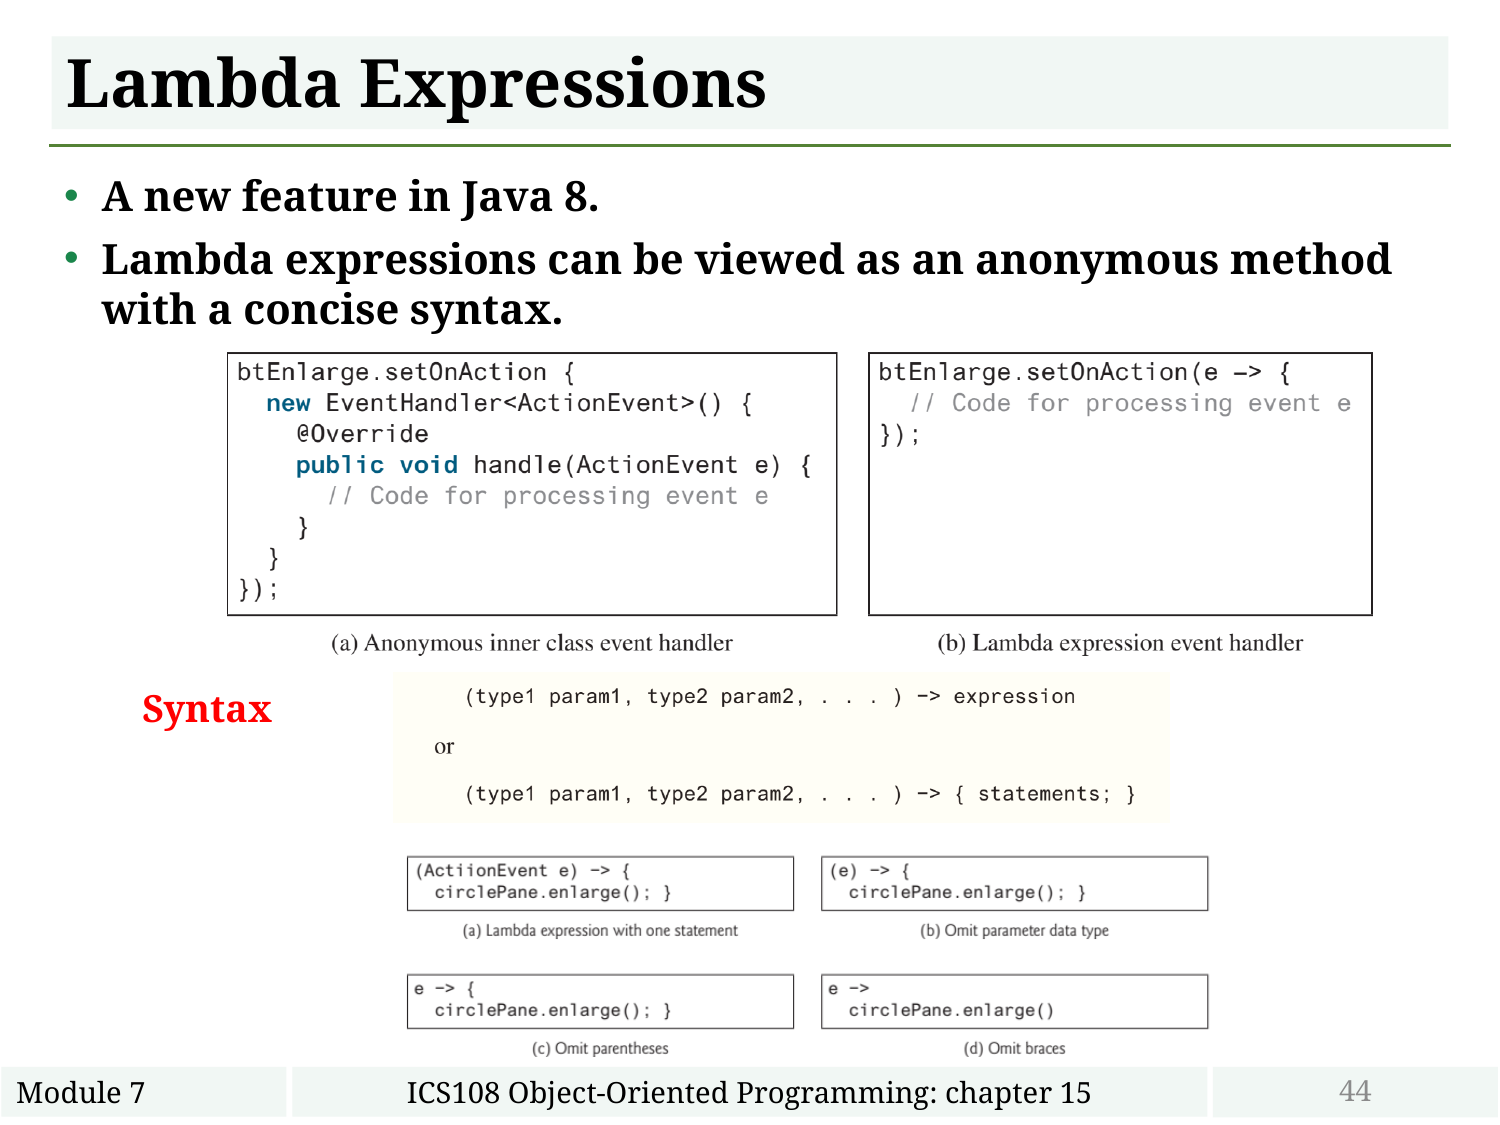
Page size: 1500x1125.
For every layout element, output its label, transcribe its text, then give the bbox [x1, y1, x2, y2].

title Lambda Expressions [51, 36, 1449, 130]
list A new feature in Java 8. Lambda expressions can be viewed as an anonymous method with a concise syntax. [49, 162, 1451, 1060]
picture [393, 846, 1218, 1057]
text_box Syntax [127, 678, 287, 738]
picture [207, 338, 1387, 661]
slide_number 44 [1212, 1066, 1498, 1118]
picture [393, 672, 1170, 823]
